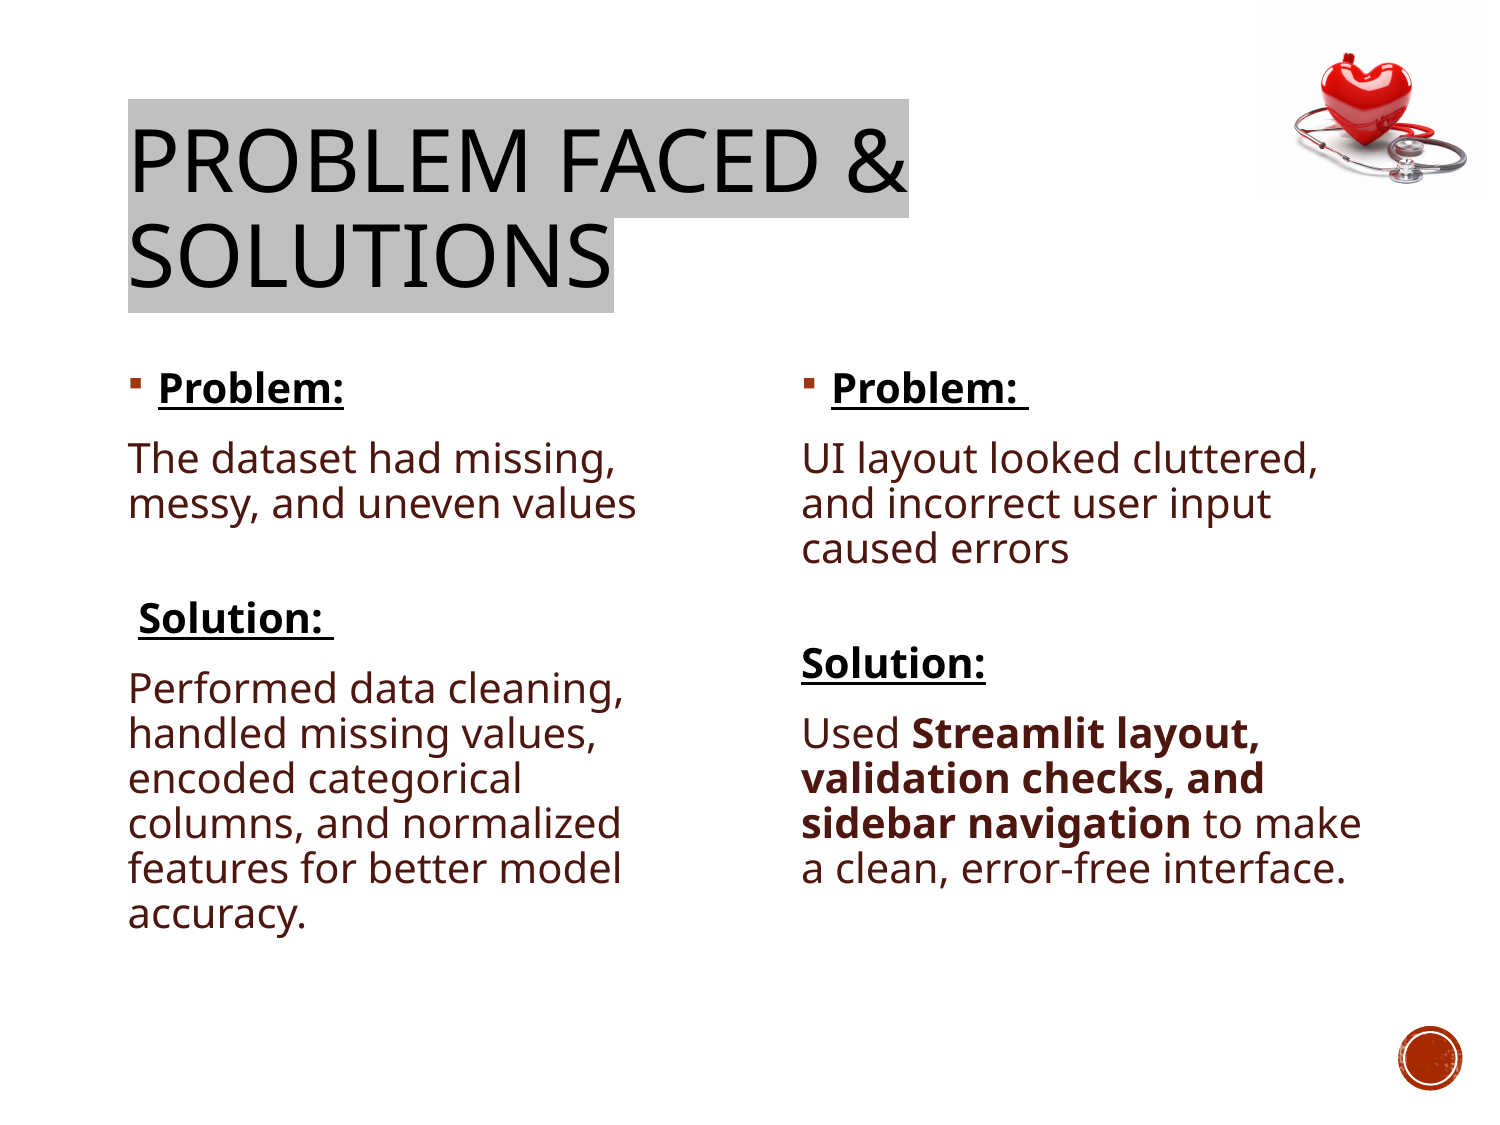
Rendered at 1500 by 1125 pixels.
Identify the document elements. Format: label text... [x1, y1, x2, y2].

list Problem: The dataset had missing, messy, and uneven values Solution: Performed data cleaning, handled missing values, encoded categorical columns, and normalized features for better model accuracy. [112, 360, 713, 1013]
list Problem: UI layout looked cluttered, and incorrect user input caused errors Solution: Used Streamlit layout, validation checks, and sidebar navigation to make a clean, error-free interface. [786, 360, 1387, 1013]
picture [1263, 0, 1487, 193]
title Problem faced & solutions [112, 79, 1388, 344]
